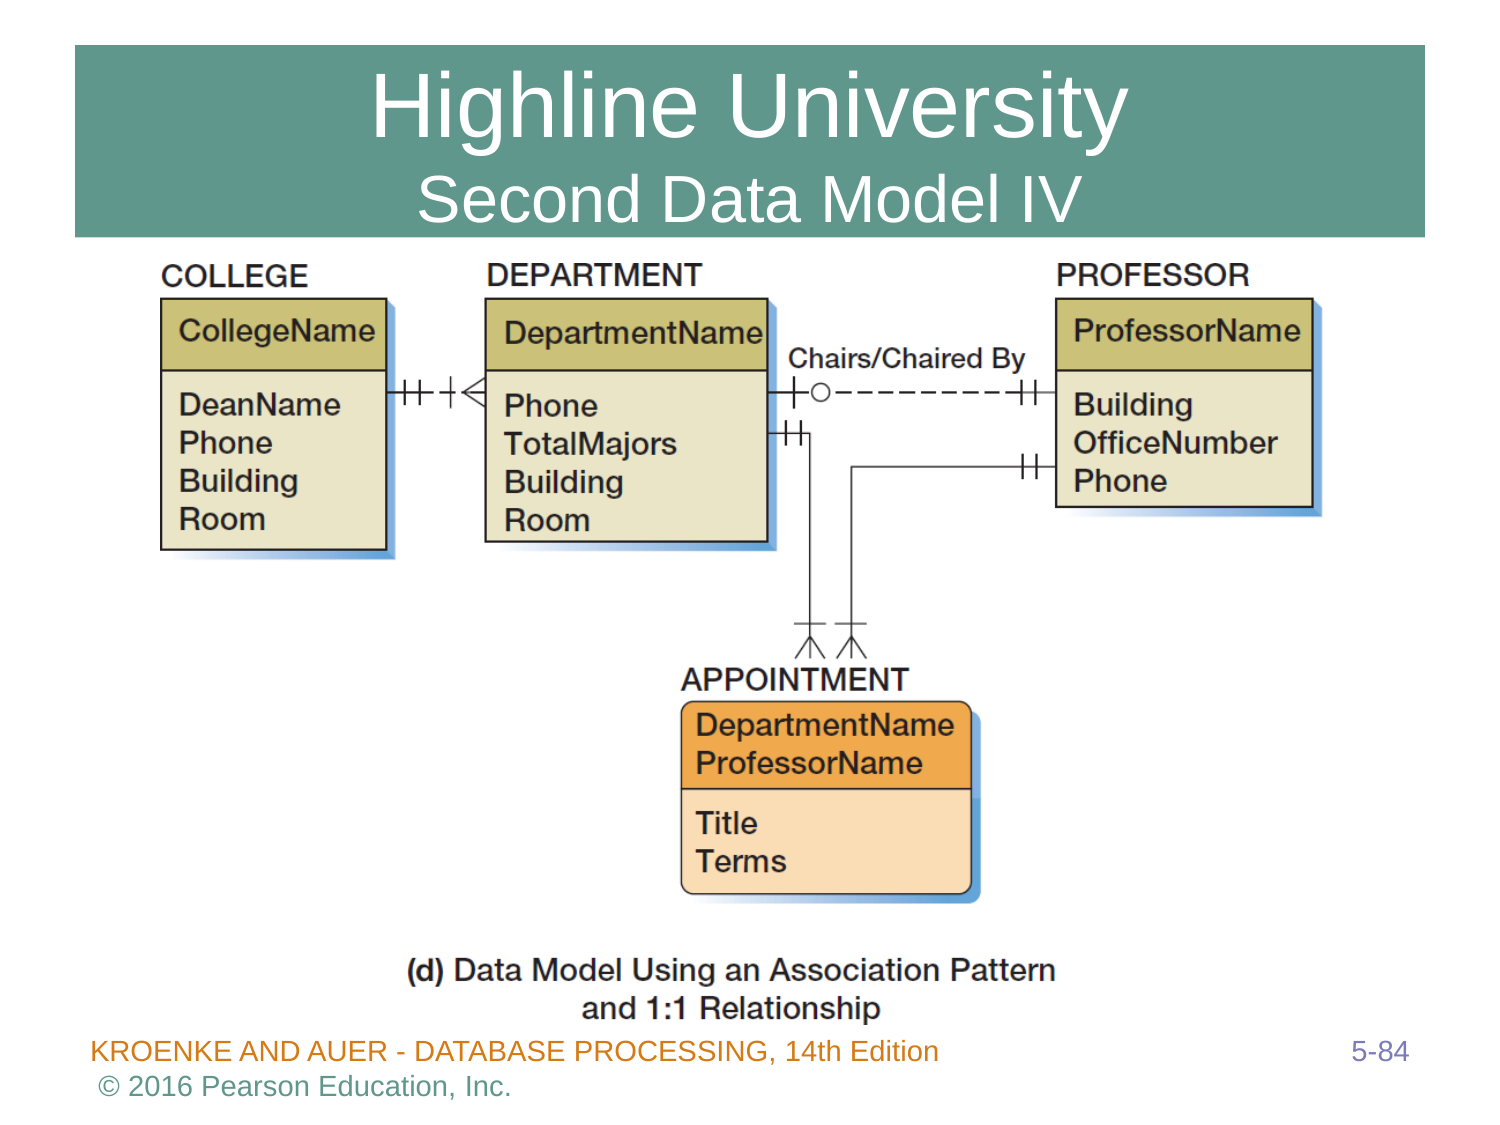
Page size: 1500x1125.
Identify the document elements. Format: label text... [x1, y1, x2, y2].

picture [159, 263, 1323, 1025]
slide_number 5-84 [1074, 1024, 1426, 1103]
footer KROENKE AND AUER - DATABASE PROCESSING, 14th Edition © 2016 Pearson Education, Inc. [74, 1024, 963, 1104]
title Highline University Second Data Model IV [74, 44, 1426, 238]
